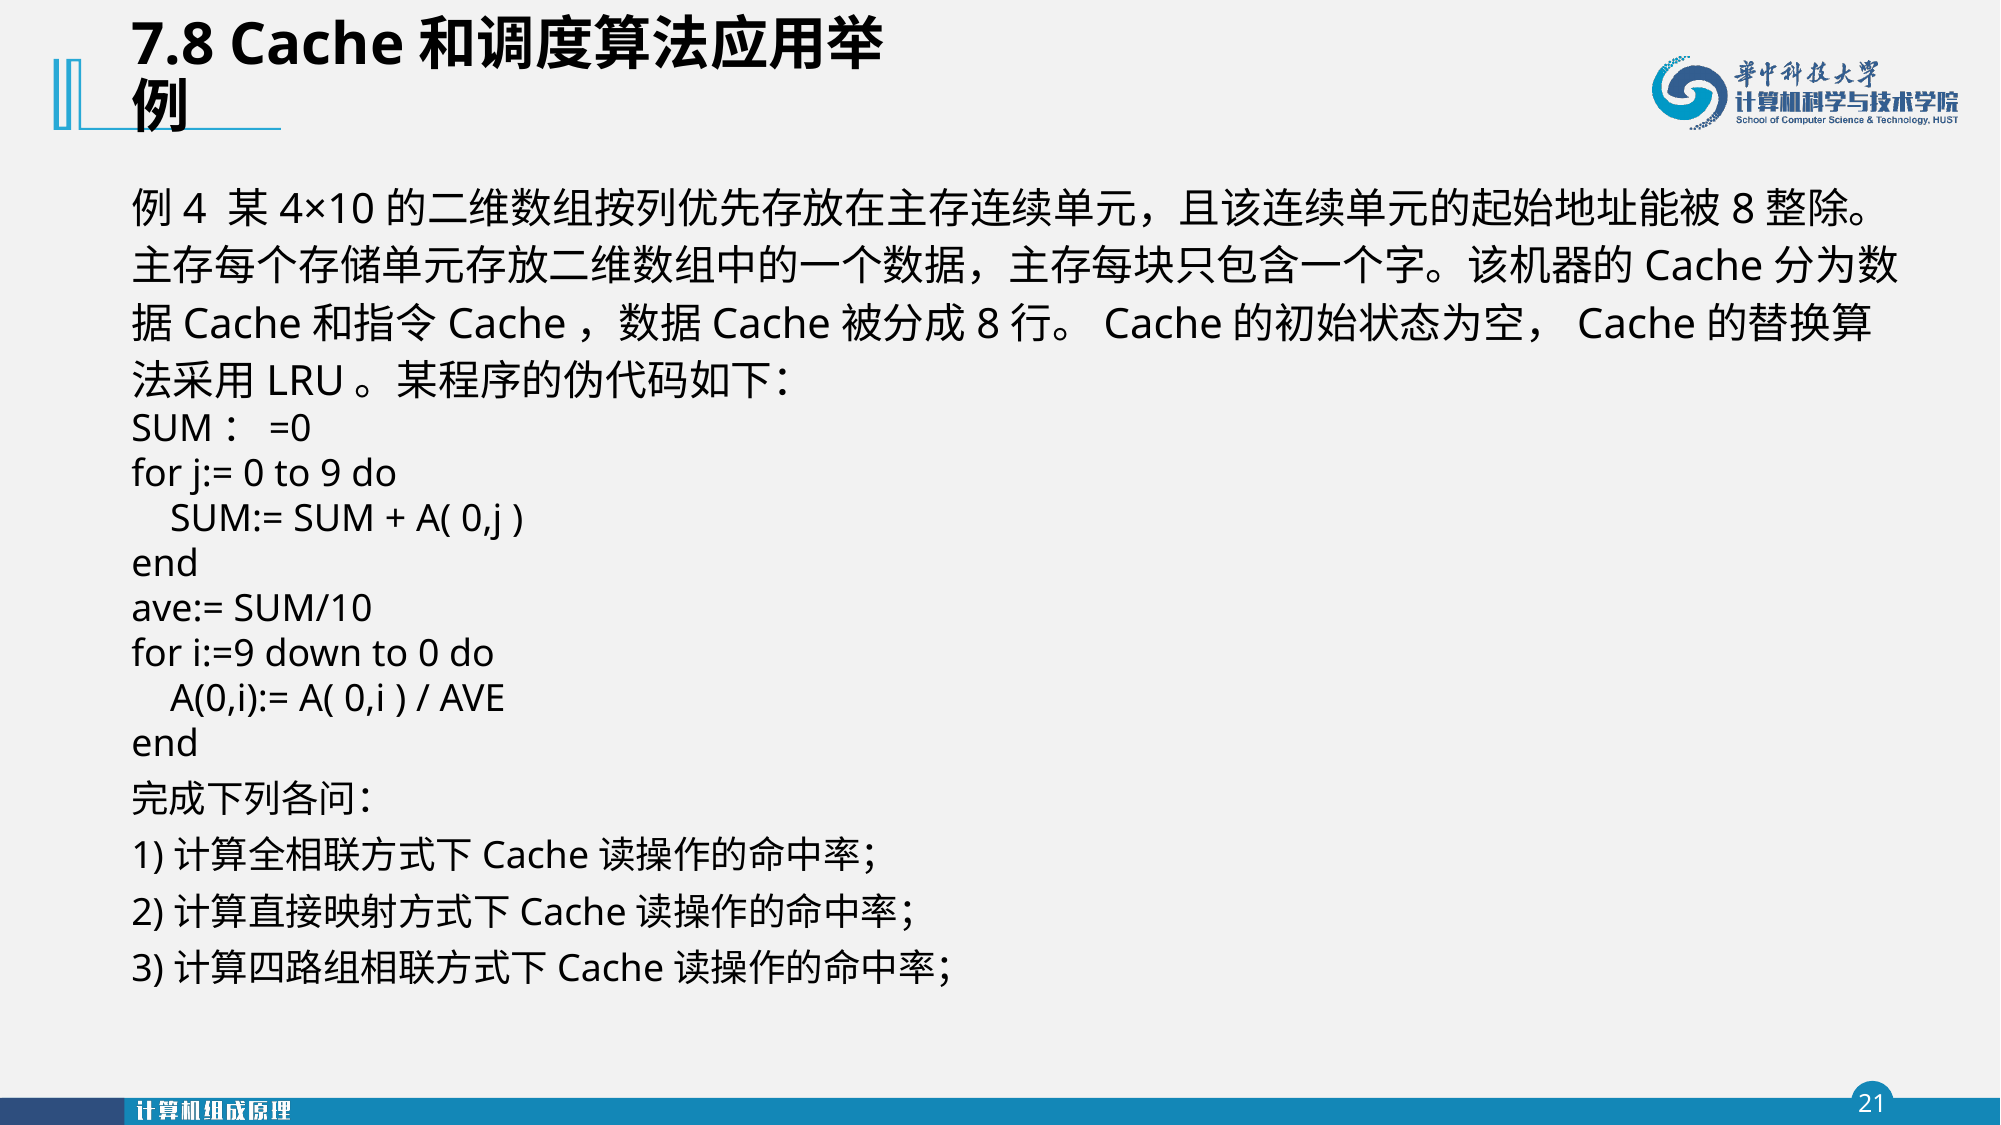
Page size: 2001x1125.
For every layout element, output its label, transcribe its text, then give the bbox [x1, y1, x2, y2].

picture [1652, 56, 1678, 81]
text_box 例4 某4×10的二维数组按列优先存放在主存连续单元，且该连续单元的起始地址能被8整除。主存每个存储单元存放二维数组中的一个数据，主存每块只包含一个字。该机器的Cache分为数据Cache和指令Cache，数据Cache被分成8行。Cache的初始状态为空，Cache的替换算法采用LRU。某程序的伪代码如下： SUM：=0 for j:= 0 to 9 do SUM:= SUM + A( 0,j ) end ave:= SUM/10 for i:=9 down to 0 do A(0,i):= A( 0,i ) / AVE end 完成下列各问： 1)计算全相联方式下Cache读操作的命中率； 2)计算直接映射方式下Cache读操作的命中率； 3)计算四路组相联方式下Cache读操作的命中率； [116, 166, 1927, 997]
text_box 7.8 Cache和调度算法应用举例 [116, 26, 952, 128]
picture [1652, 56, 1958, 130]
